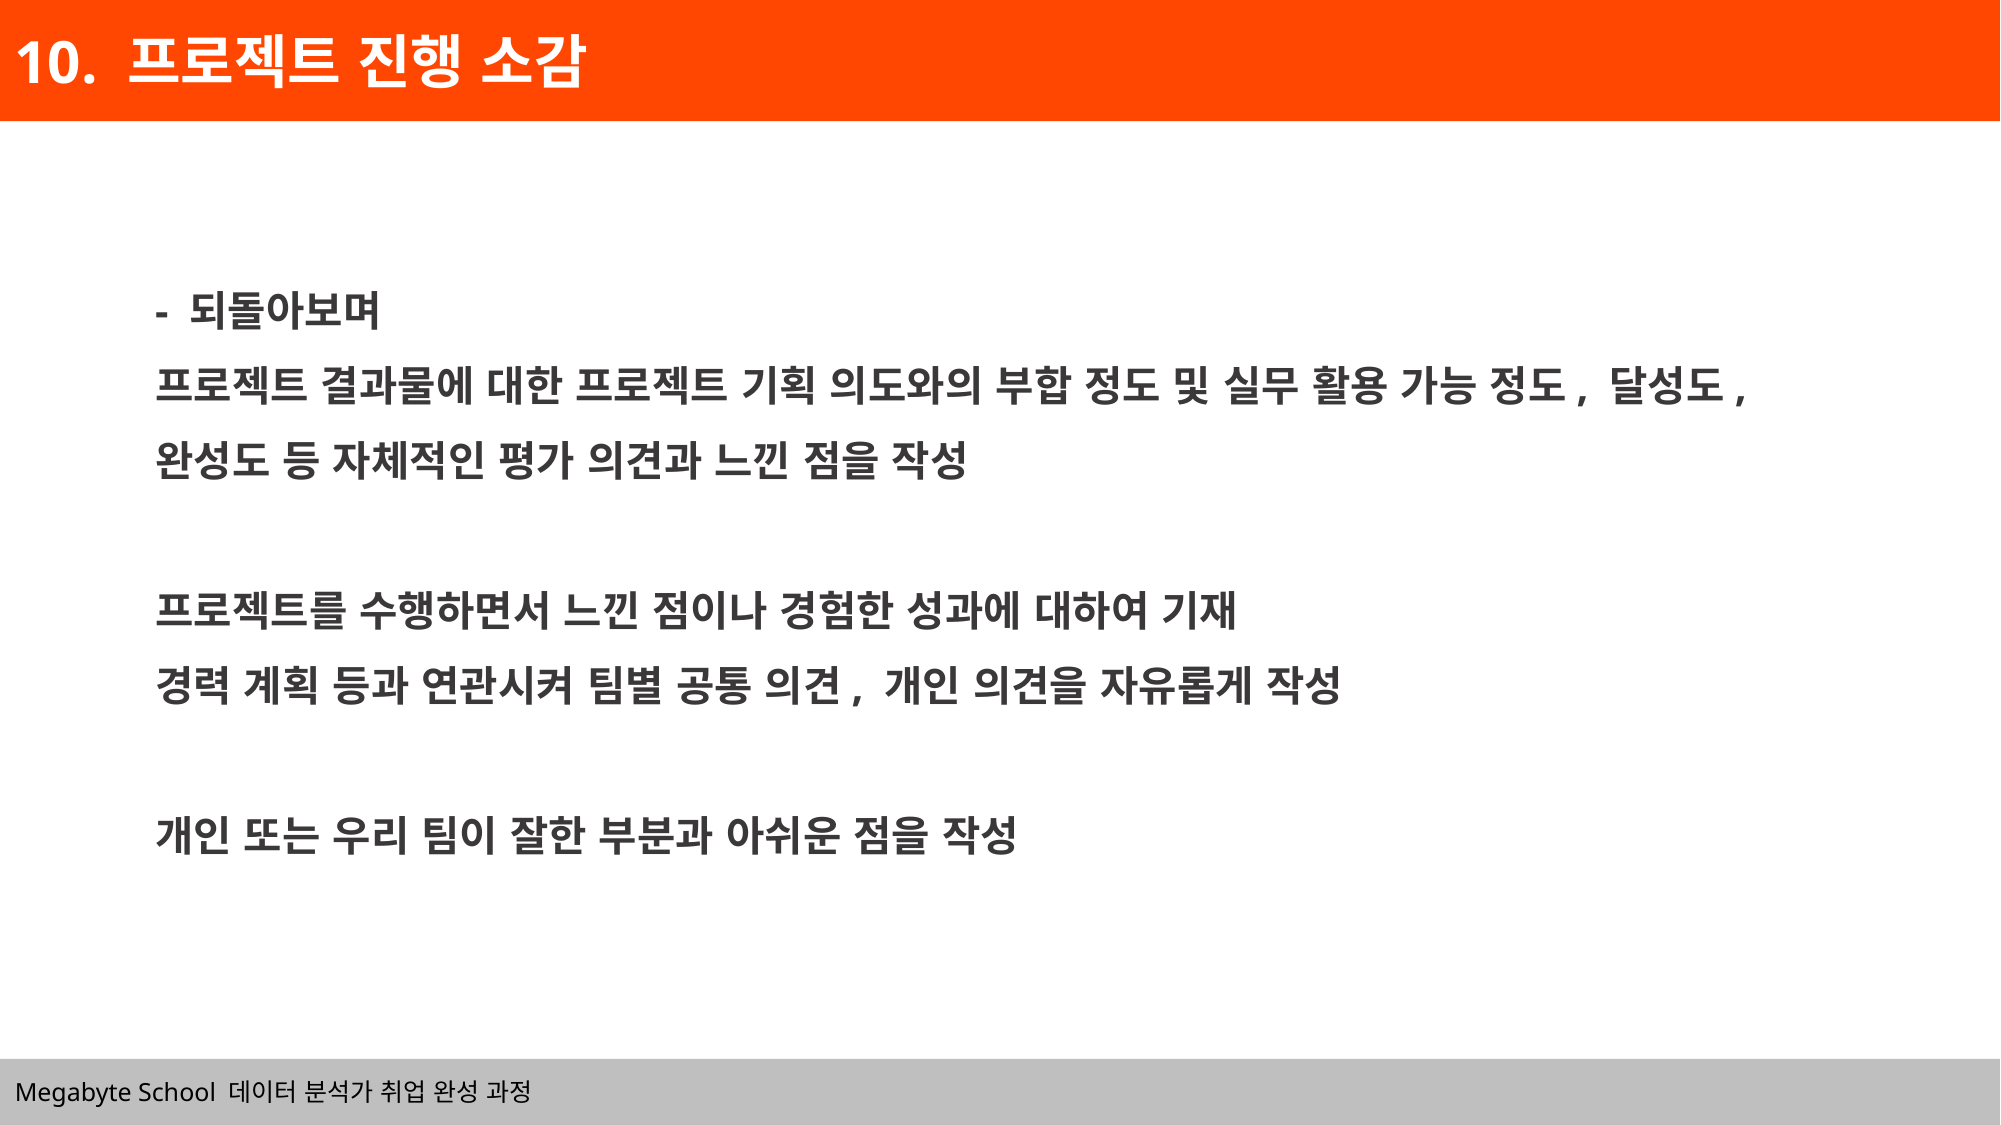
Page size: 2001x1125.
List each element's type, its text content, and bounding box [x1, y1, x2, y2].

text_box Megabyte School 데이터 분석가 취업 완성 과정 [0, 1058, 2000, 1125]
text_box 10. 프로젝트 진행 소감 [0, 0, 2000, 122]
text_box - 되돌아보며 프로젝트 결과물에 대한 프로젝트 기획 의도와의 부합 정도 및 실무 활용 가능 정도, 달성도, 완성도 등 자체적인 평가 의견과 느낀 점을 작성 프로젝트를 수행하면서 느낀 점이나 경험한 성과에 대하여 기재 경력 계획 등과 연관시켜 팀별 공통 의견, 개인 의견을 자유롭게 작성 개인 또는 우리 팀이 잘한 부분과 아쉬운 점을 작성 [140, 251, 1860, 867]
